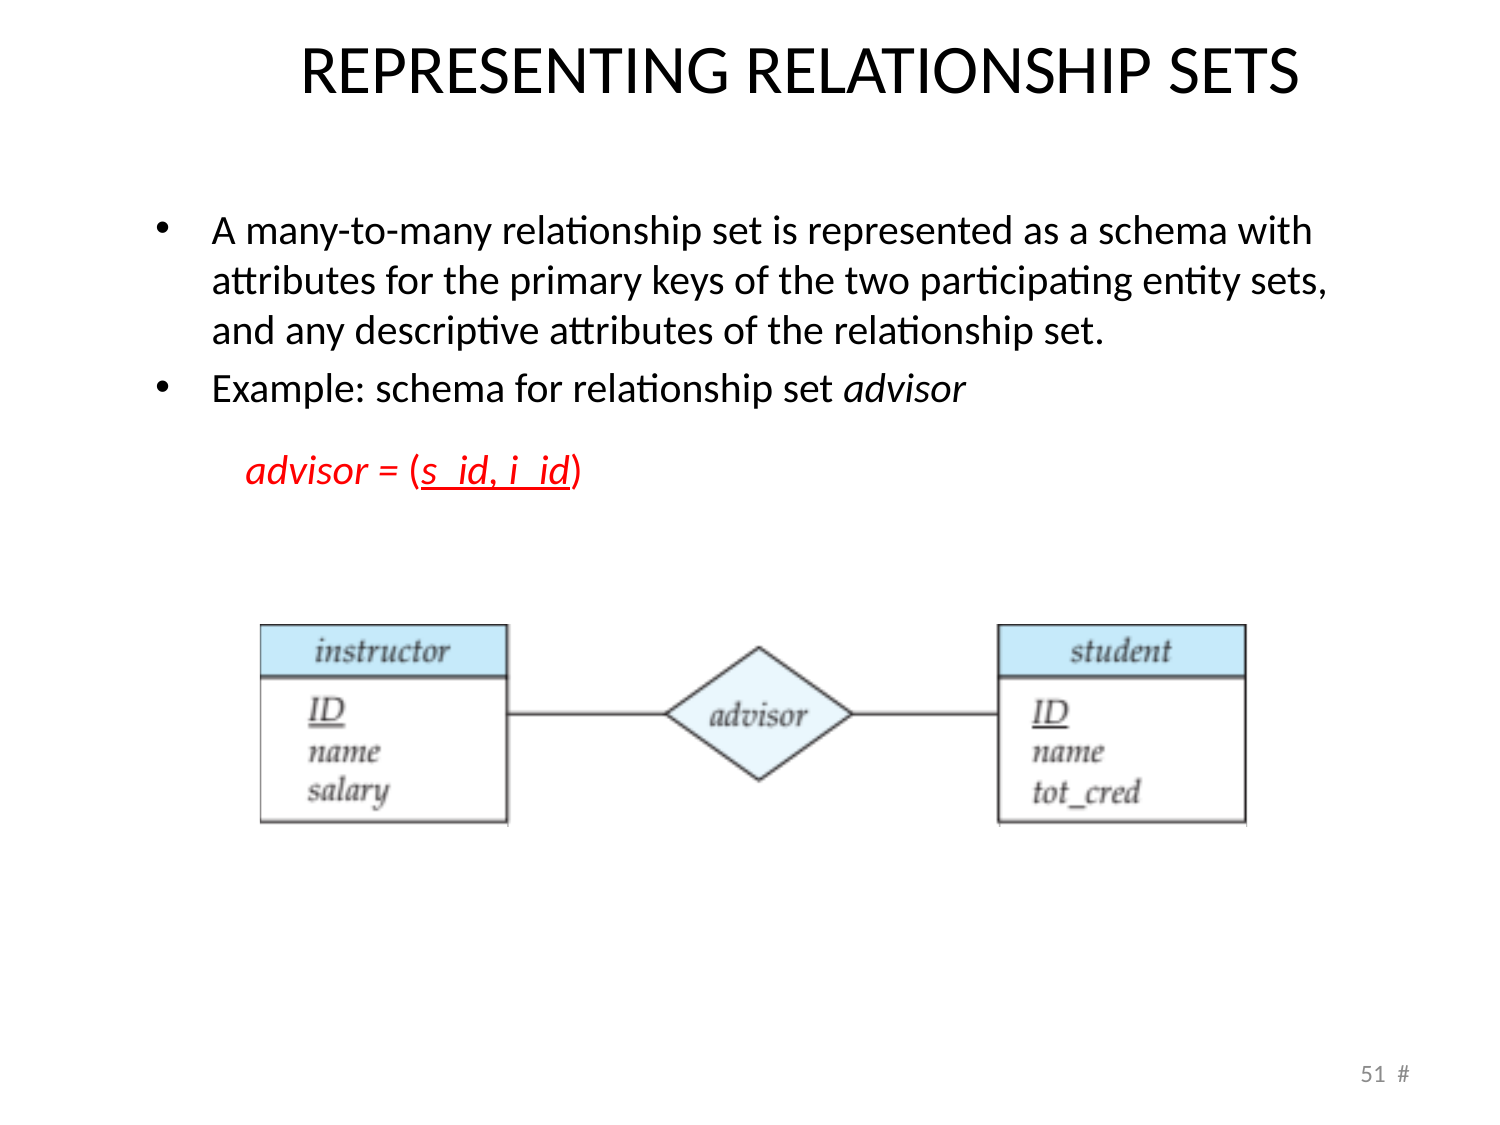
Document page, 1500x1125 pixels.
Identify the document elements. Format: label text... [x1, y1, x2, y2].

slide_number 51 # [1074, 1042, 1425, 1103]
list A many-to-many relationship set is represented as a schema with attributes for the primary keys of the two participating entity sets, and any descriptive attributes of the relationship set. Example: schema for relationship set advisor advisor = (s_id, i_id) [140, 195, 1344, 518]
picture [259, 624, 1248, 827]
title Representing Relationship Sets [109, 15, 1493, 115]
